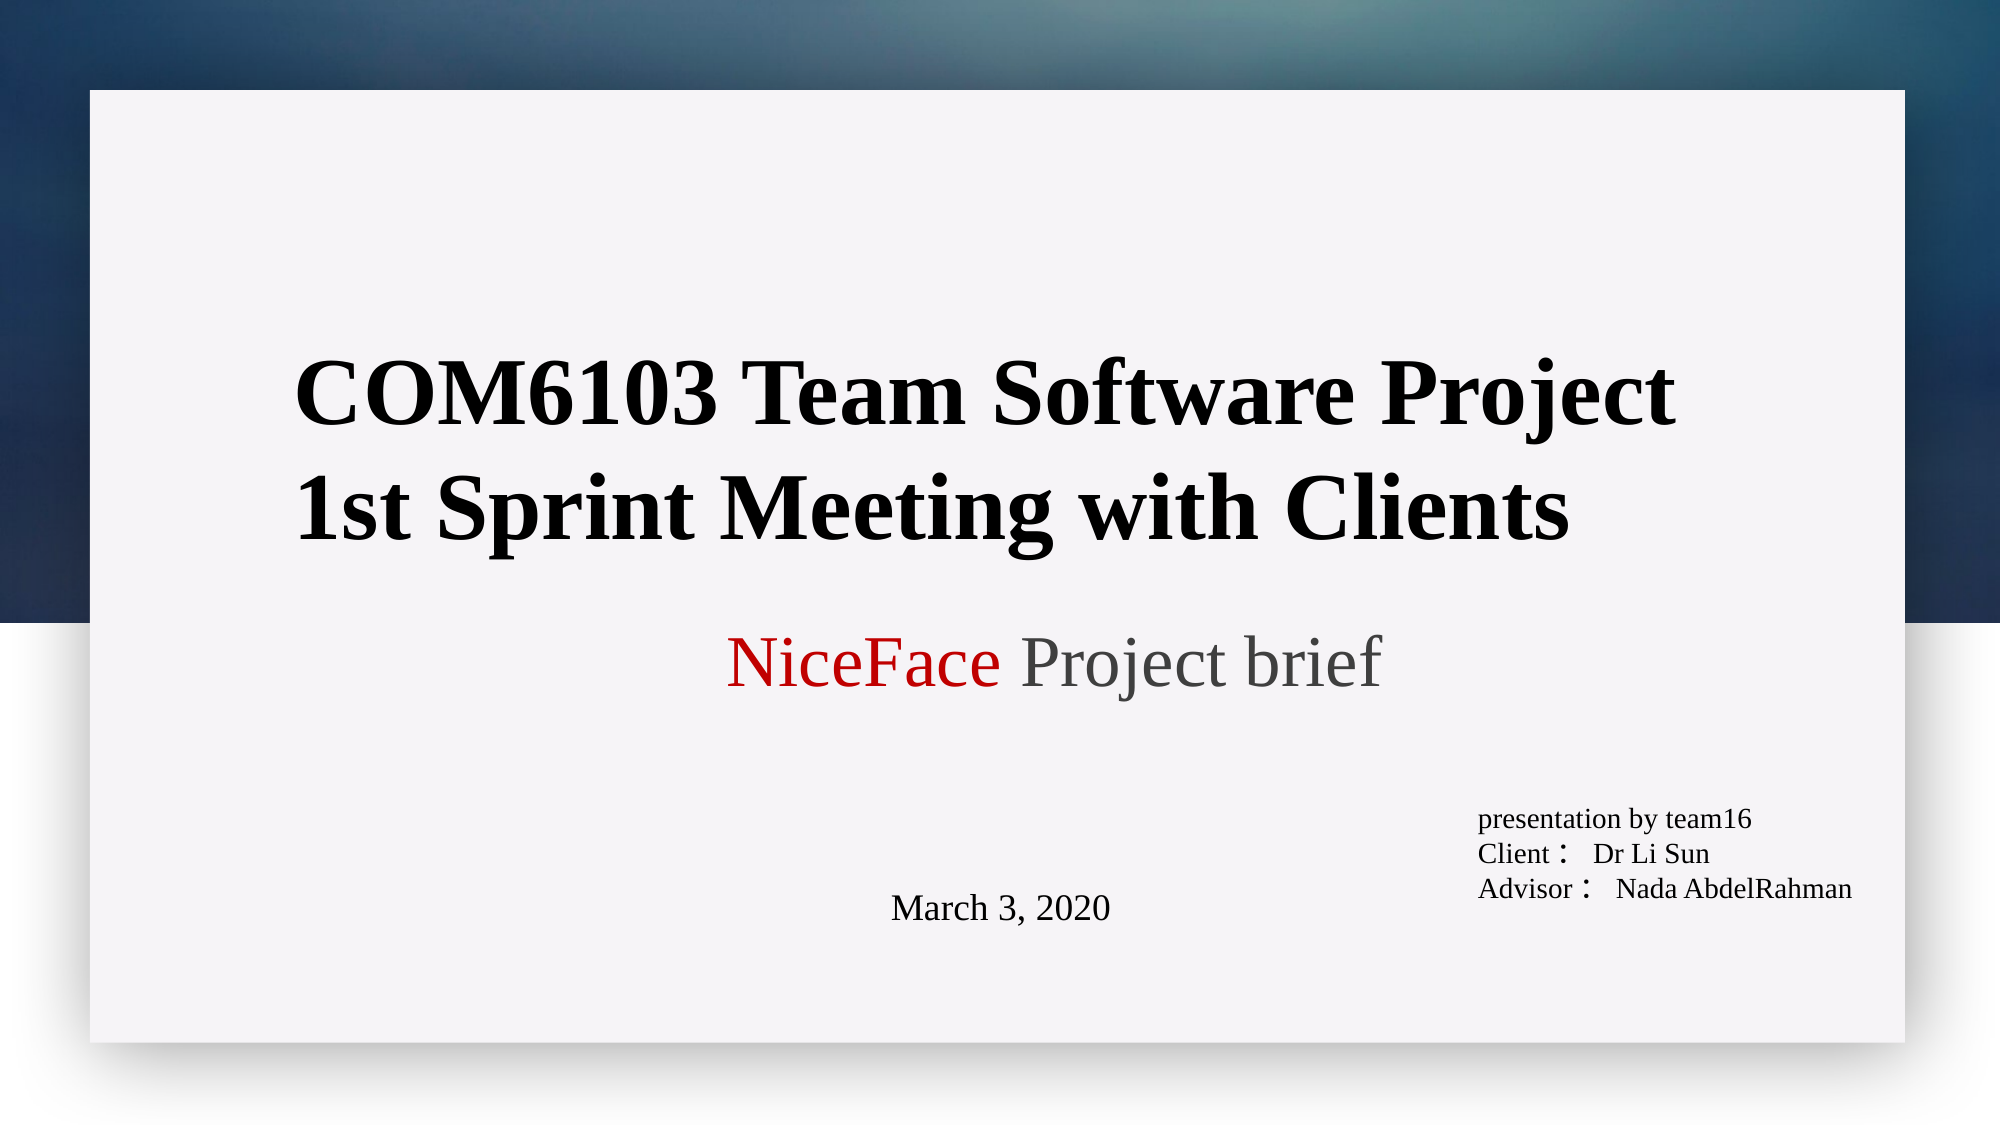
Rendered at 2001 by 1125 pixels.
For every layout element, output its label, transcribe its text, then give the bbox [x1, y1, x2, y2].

picture [0, 0, 2000, 623]
text_box presentation by team16 Client：Dr Li Sun Advisor：Nada AbdelRahman [1462, 784, 1898, 936]
text_box NiceFace Project brief [379, 621, 1730, 725]
text_box March 3, 2020 [496, 875, 1462, 936]
text_box COM6103 Team Software Project 1st Sprint Meeting with Clients [278, 313, 1831, 621]
